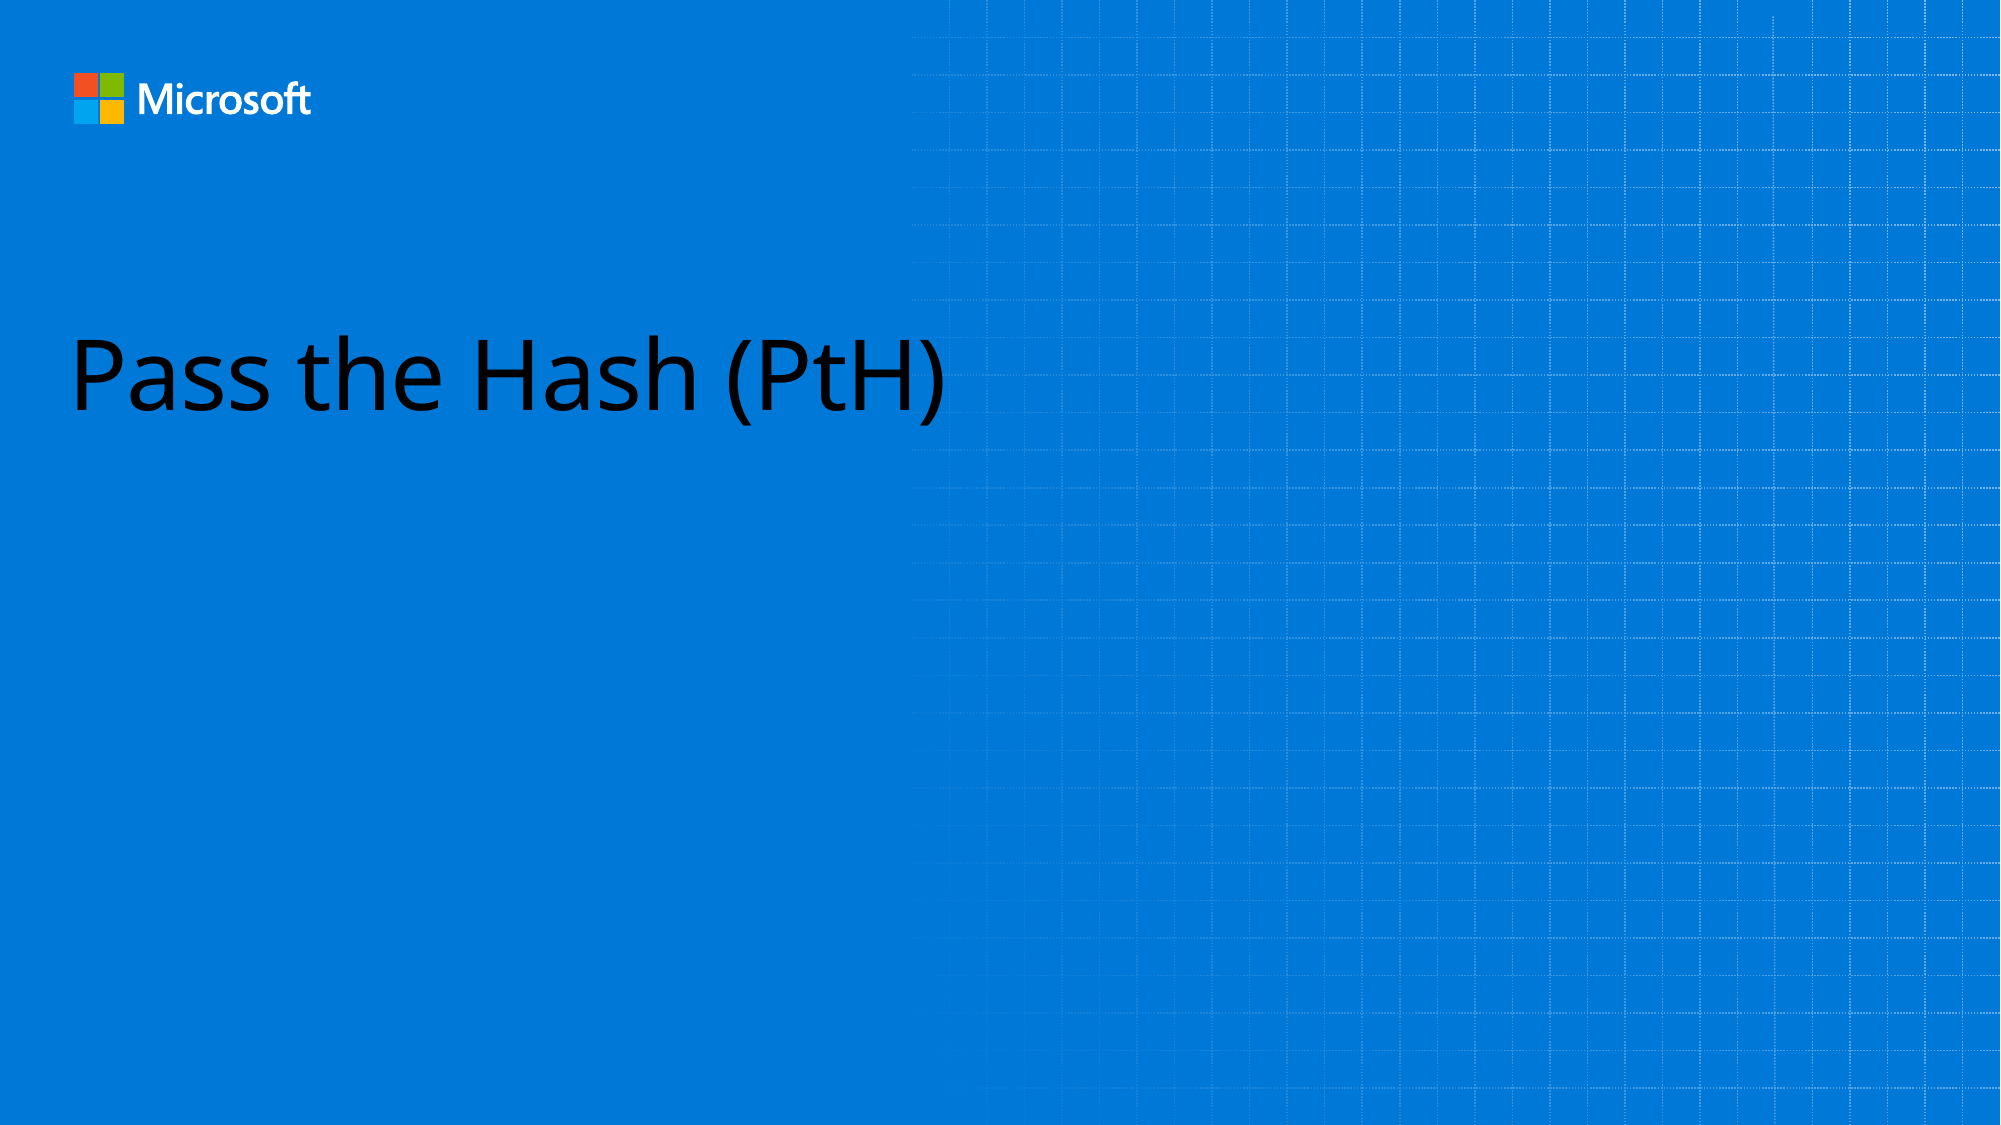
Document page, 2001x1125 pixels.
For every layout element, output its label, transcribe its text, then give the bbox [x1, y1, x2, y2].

title Pass the Hash (PtH) [44, 311, 1368, 607]
